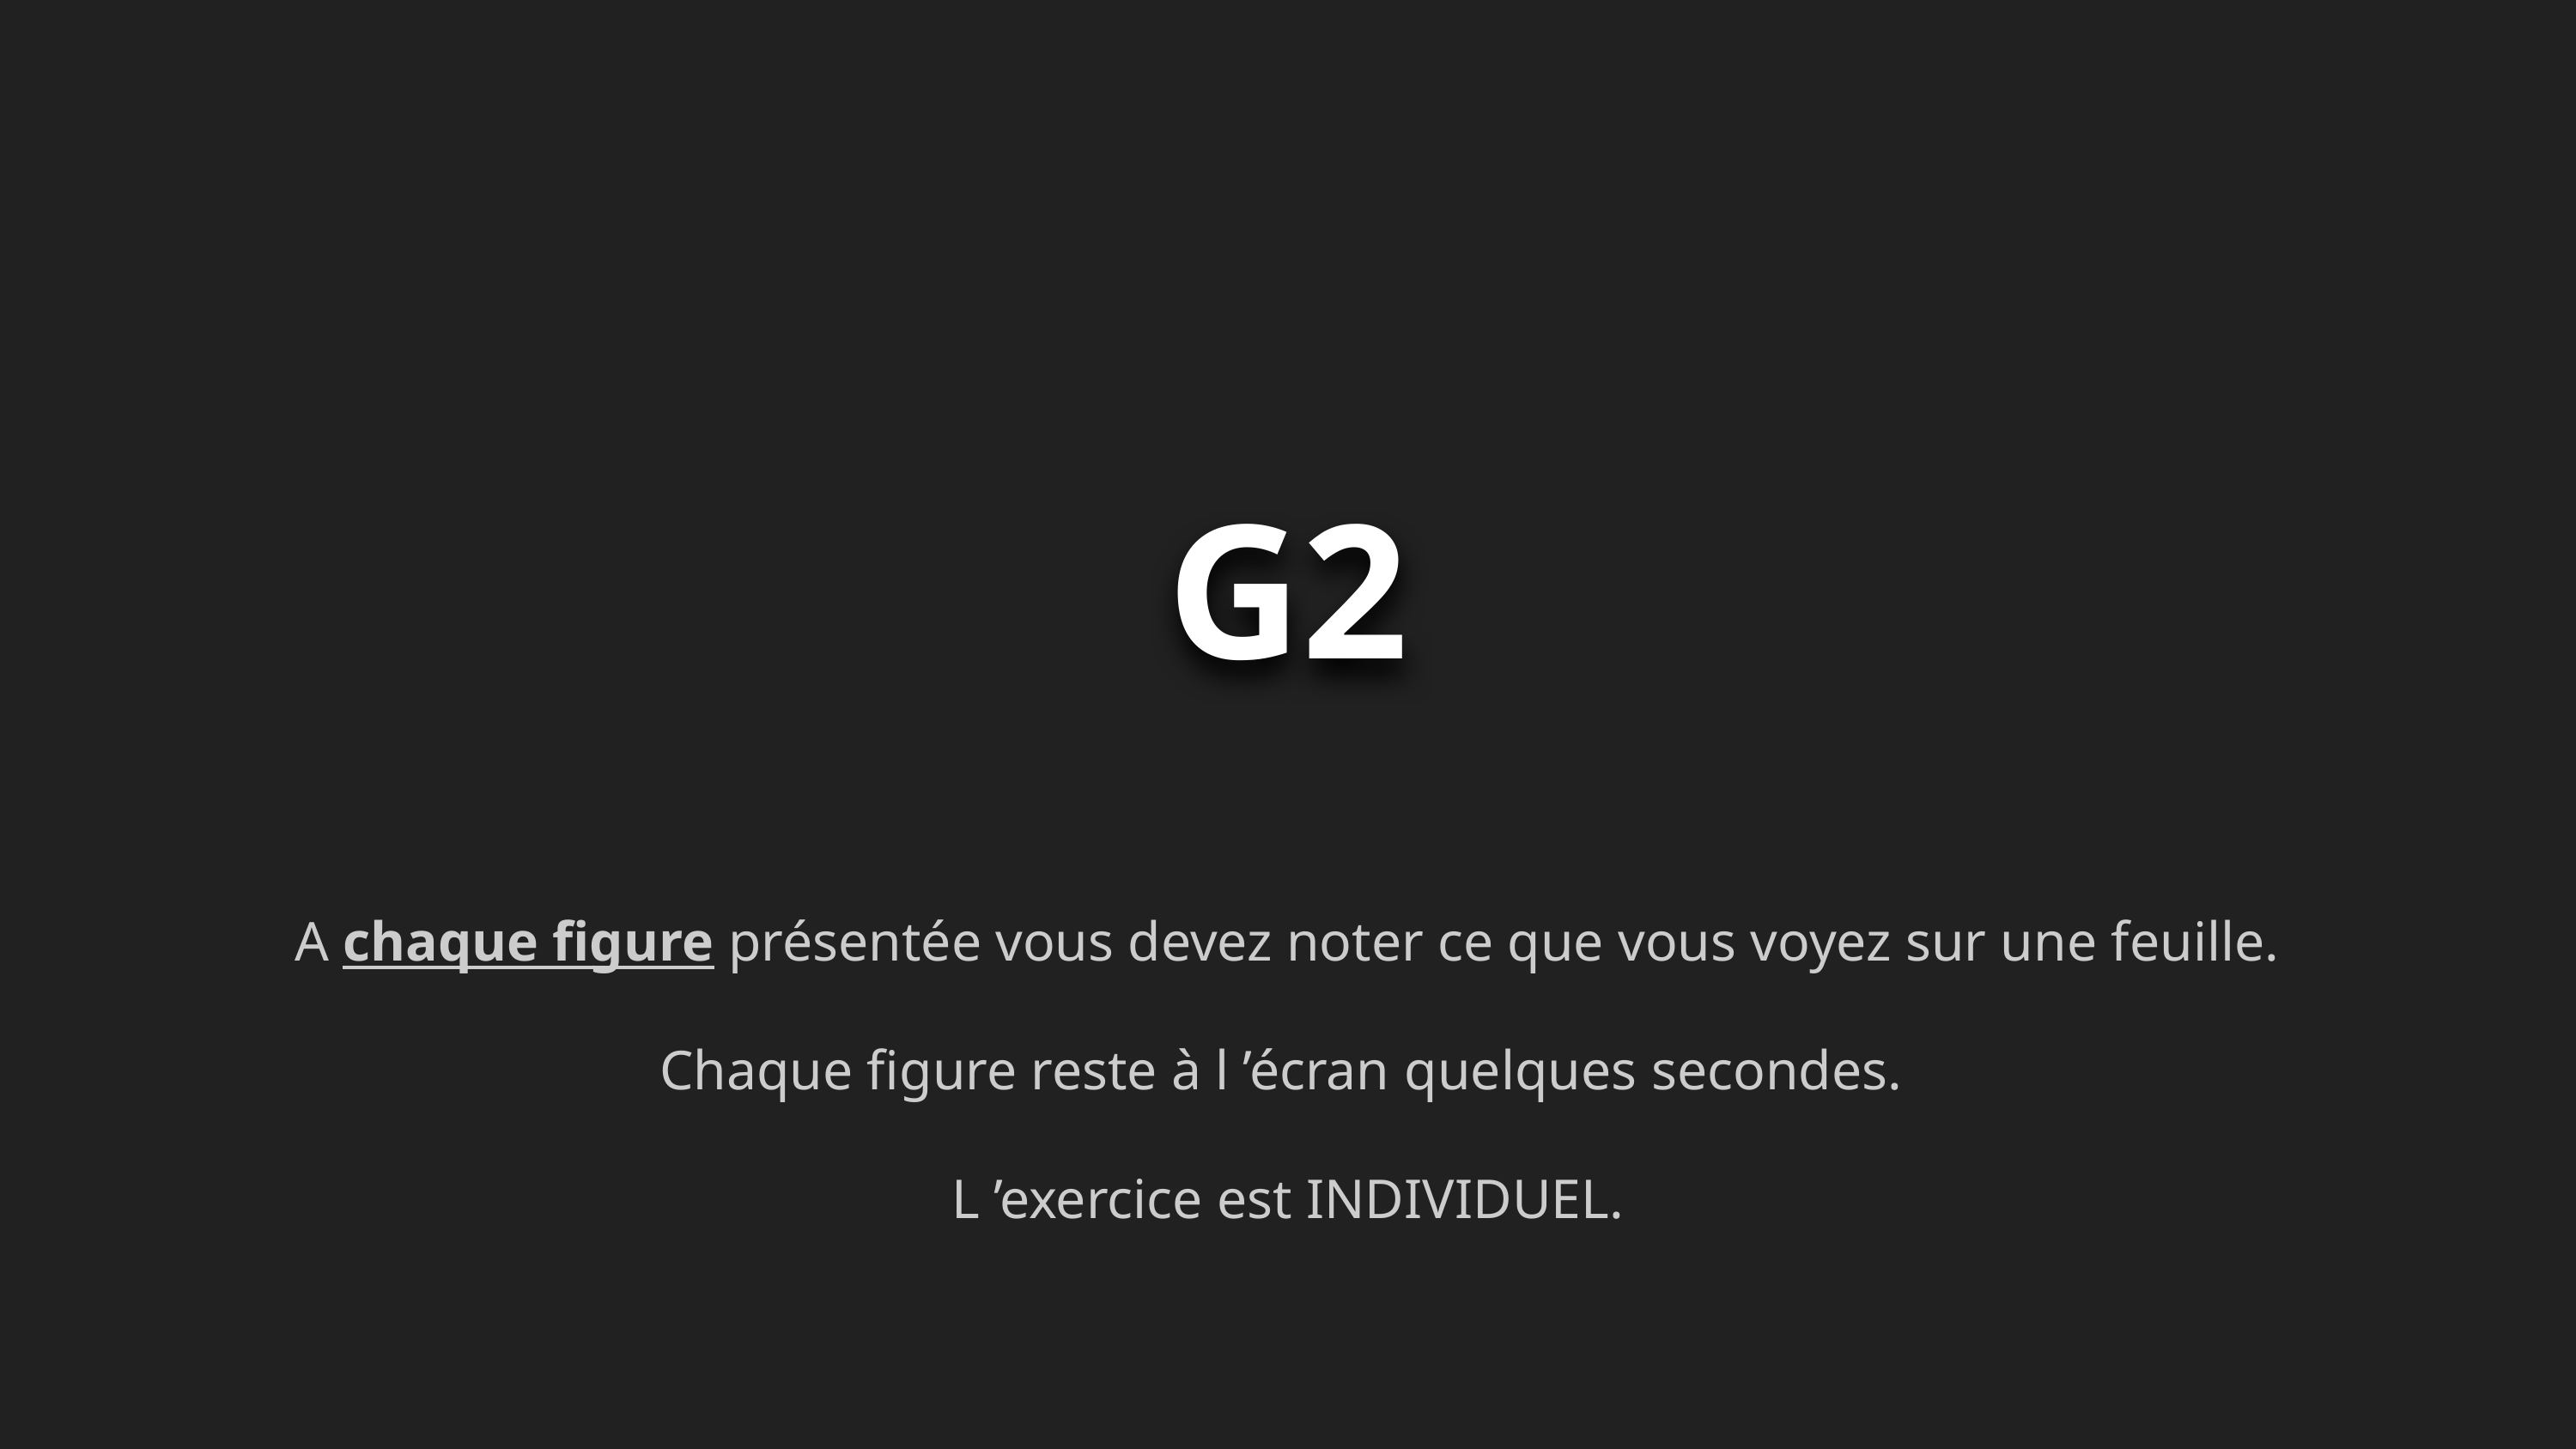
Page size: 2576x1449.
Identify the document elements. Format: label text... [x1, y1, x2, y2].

title G2 [88, 382, 2488, 786]
subtitle A chaque figure présentée vous devez noter ce que vous voyez sur une feuille. Chaque figure reste à l ’écran quelques secondes. L ’exercice est INDIVIDUEL. [88, 866, 2488, 1270]
